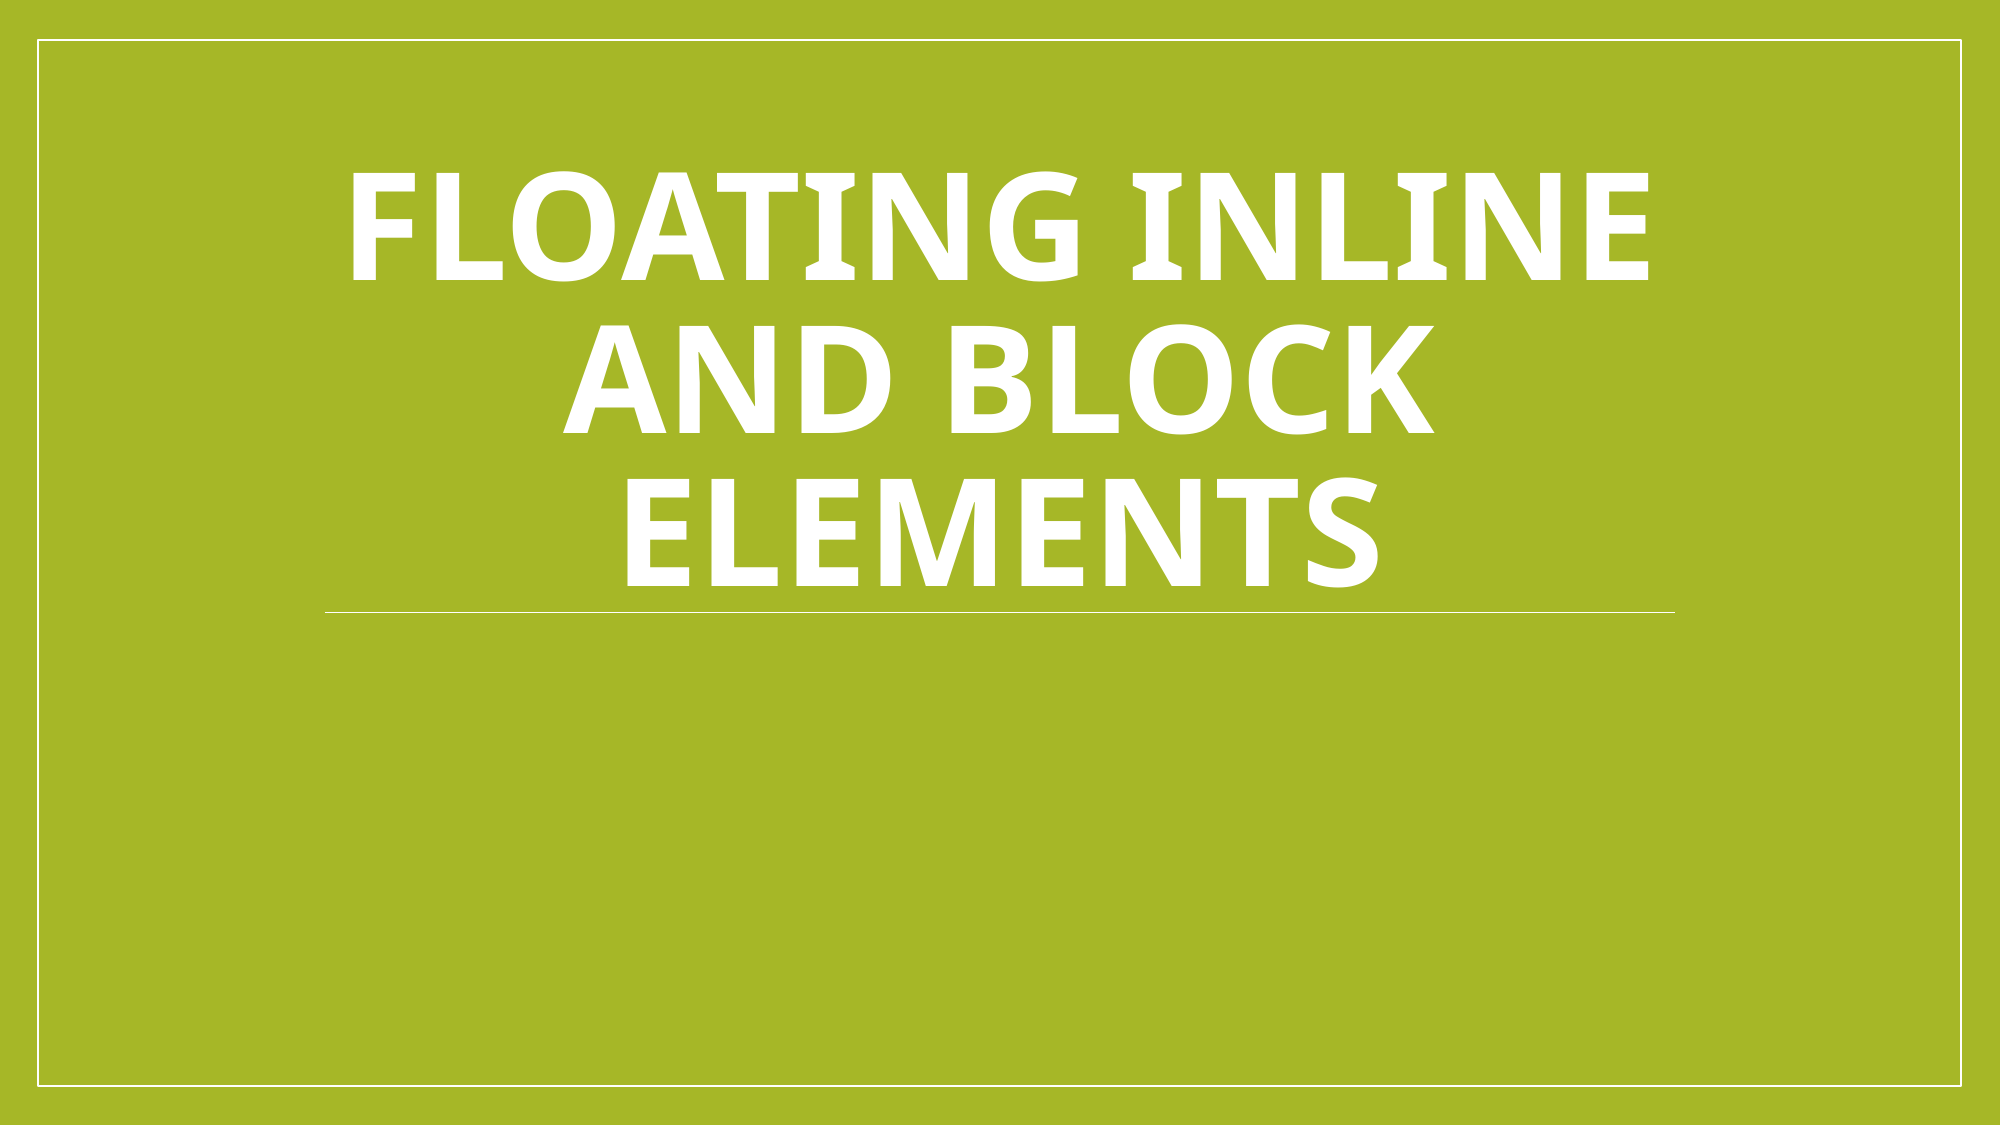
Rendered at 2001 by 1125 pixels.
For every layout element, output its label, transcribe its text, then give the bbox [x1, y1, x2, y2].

title Floating inline and block elements [182, 144, 1818, 625]
